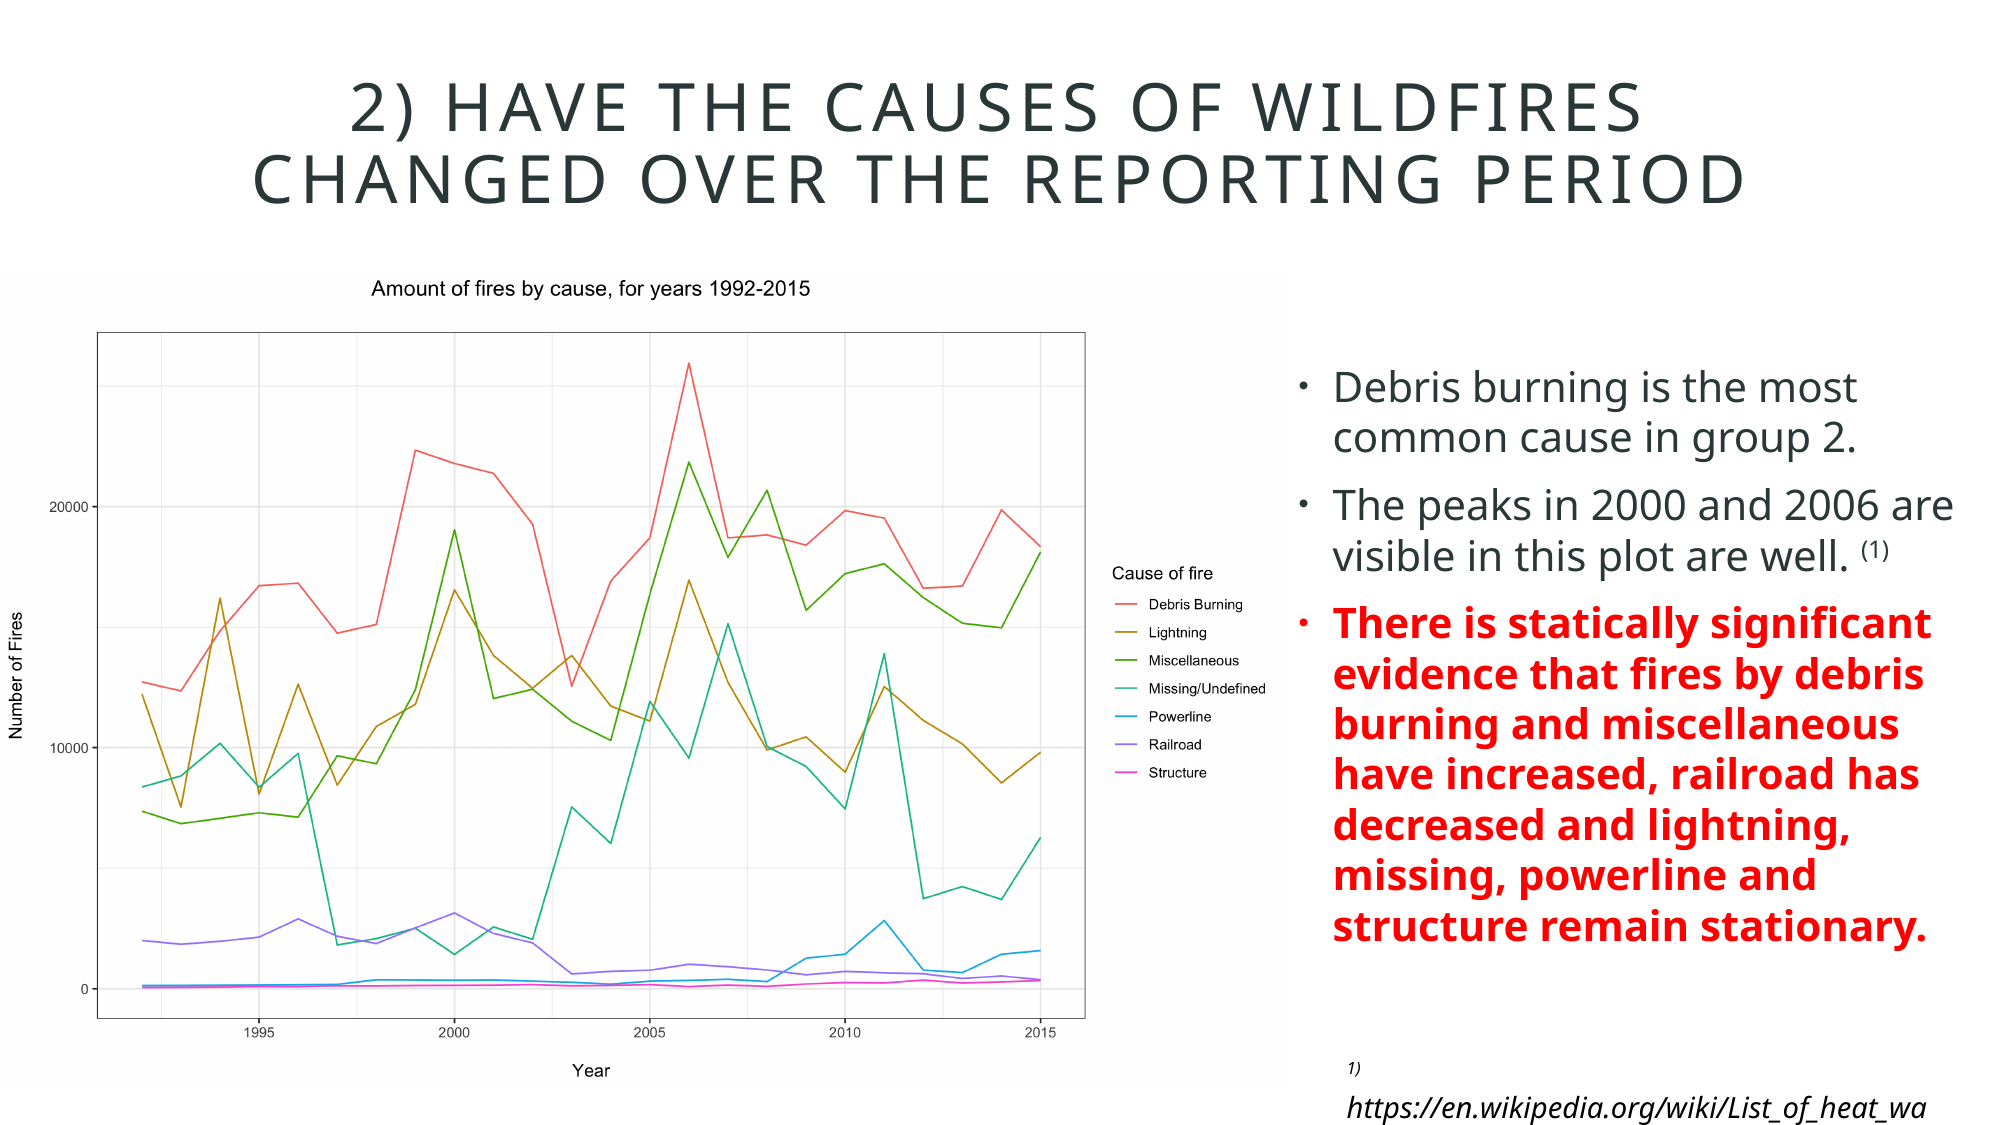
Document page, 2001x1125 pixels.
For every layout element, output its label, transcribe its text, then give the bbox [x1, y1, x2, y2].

text_box 1) https://en.wikipedia.org/wiki/List_of_heat_waves [1331, 1046, 1945, 1125]
title 2) Have the causes of wildfires changed over the reporting period [221, 0, 1779, 225]
list Debris burning is the most common cause in group 2. The peaks in 2000 and 2006 are visible in this plot are well. (1) There is statically significant evidence that fires by debris burning and miscellaneous have increased, railroad has decreased and lightning, missing, powerline and structure remain stationary. [1284, 352, 1971, 996]
picture [0, 271, 1284, 1089]
